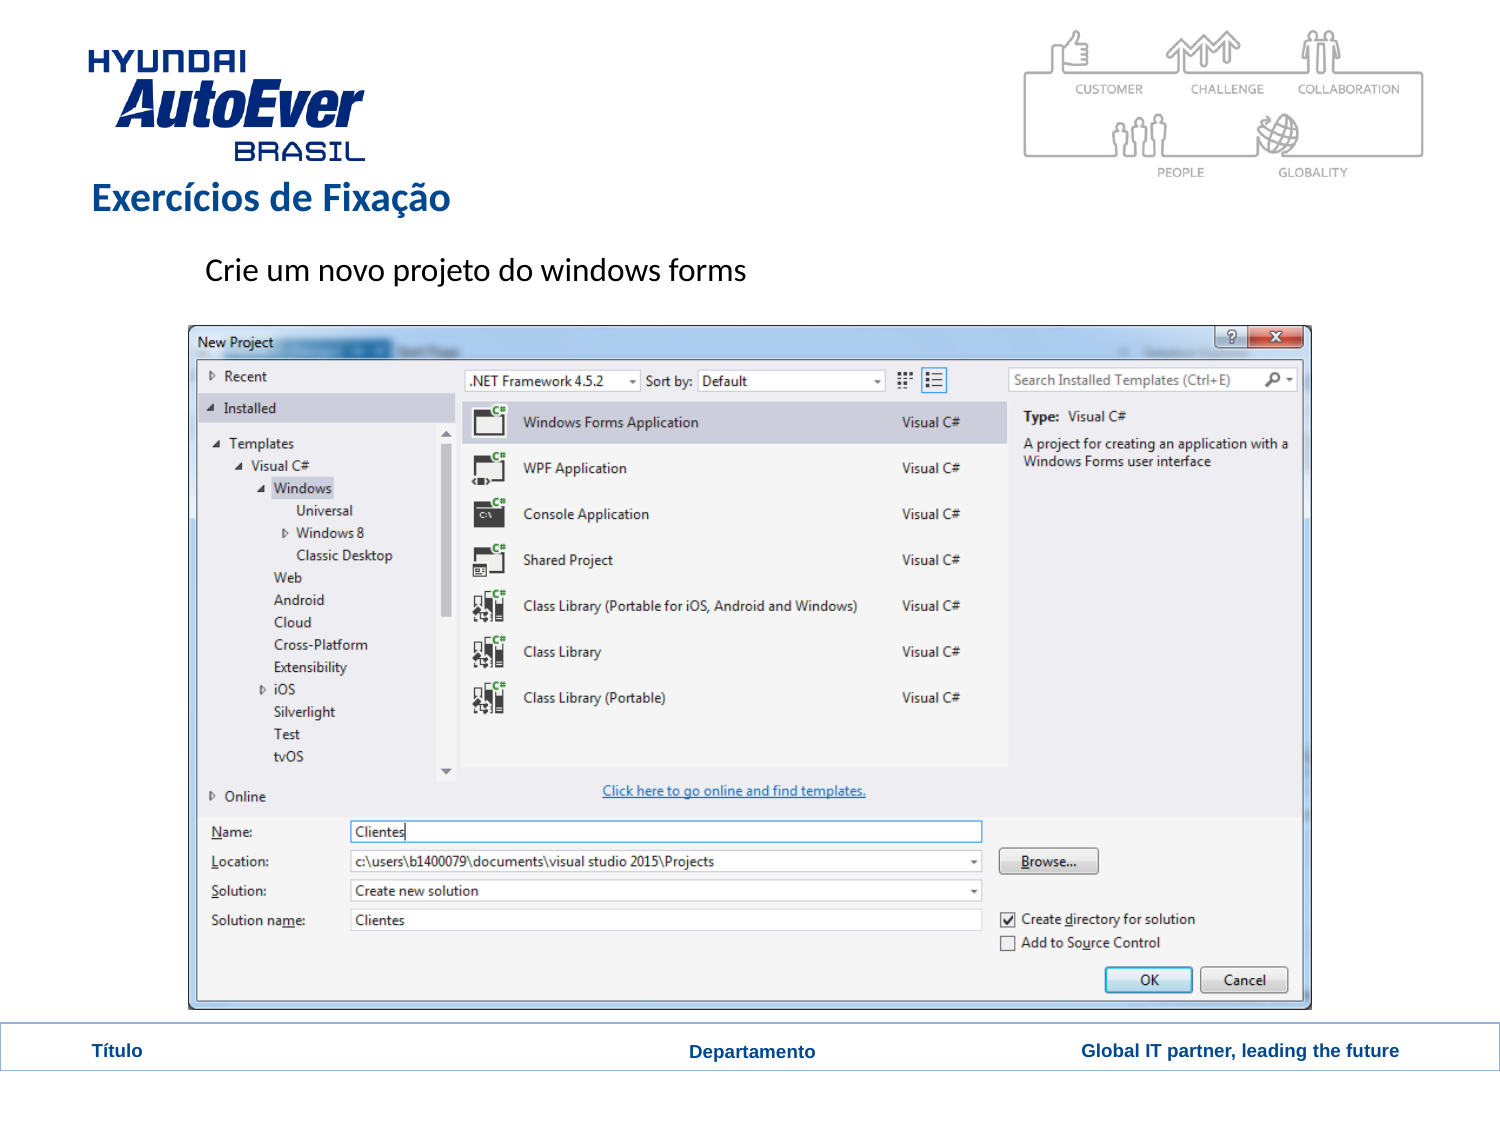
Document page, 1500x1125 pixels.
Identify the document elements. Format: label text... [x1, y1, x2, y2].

picture [88, 50, 349, 78]
picture [115, 79, 365, 161]
title Exercícios de Fixação [76, 169, 999, 220]
picture [1022, 23, 1424, 185]
list Crie um novo projeto do windows forms [40, 240, 1457, 1004]
picture [188, 325, 1312, 1010]
